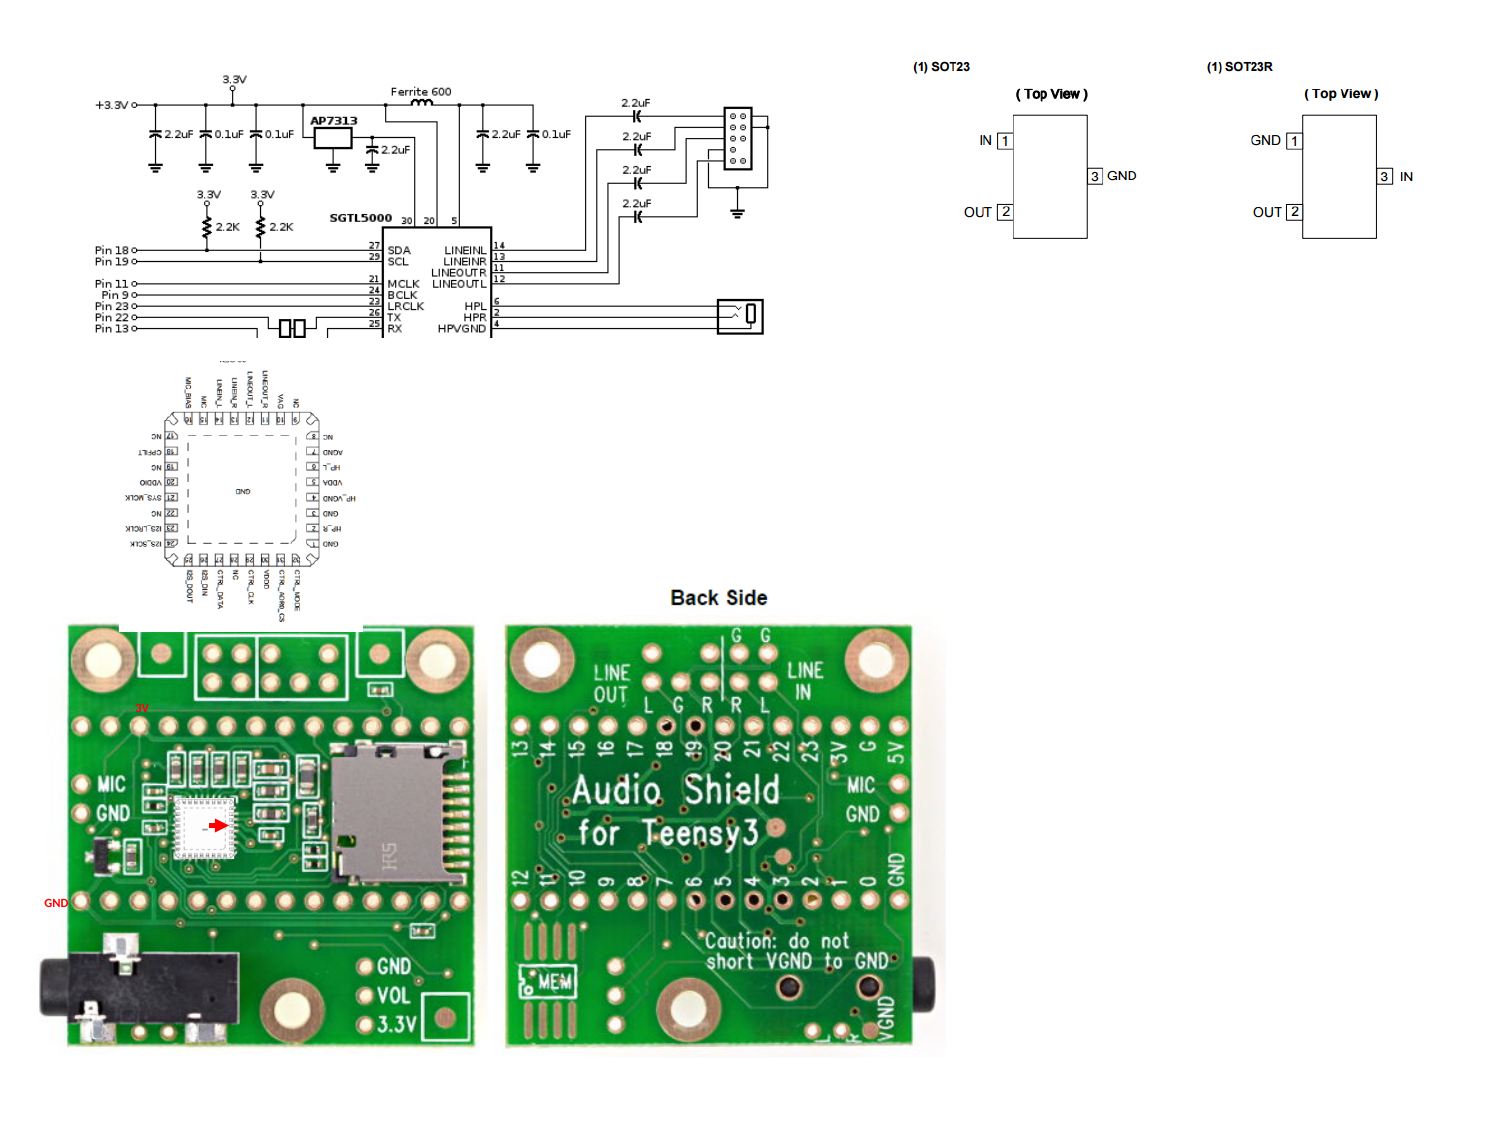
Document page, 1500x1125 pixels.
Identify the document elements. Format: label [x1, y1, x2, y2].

picture [87, 61, 775, 338]
picture [905, 42, 1448, 268]
picture [30, 361, 956, 1083]
